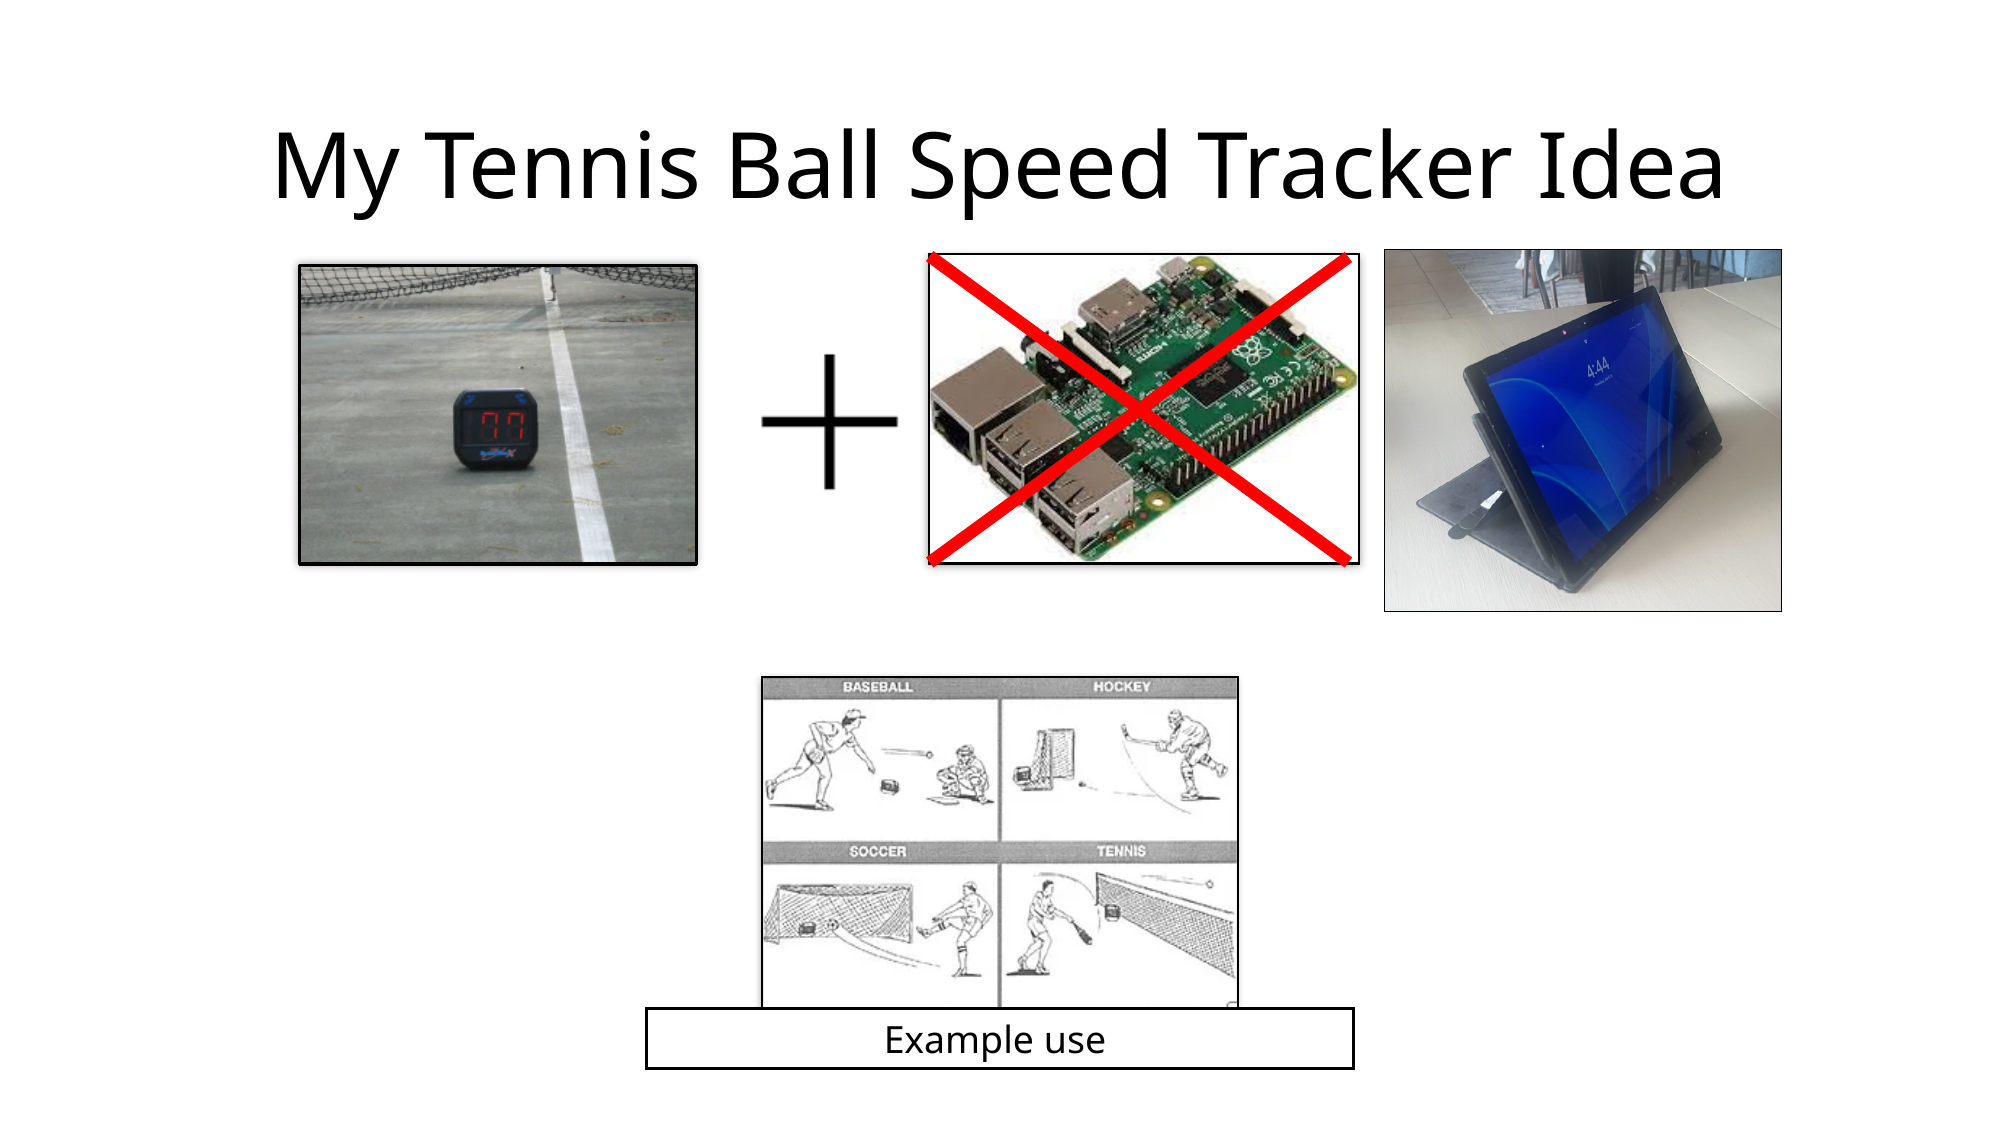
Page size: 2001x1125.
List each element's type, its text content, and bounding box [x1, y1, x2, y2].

title My Tennis Ball Speed Tracker Idea [137, 59, 1863, 278]
picture [1383, 249, 1783, 612]
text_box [929, 256, 1349, 563]
picture [742, 334, 918, 495]
text_box Example use [645, 1007, 1355, 1070]
picture [929, 254, 1359, 563]
picture [300, 266, 696, 563]
picture [762, 677, 1238, 1010]
